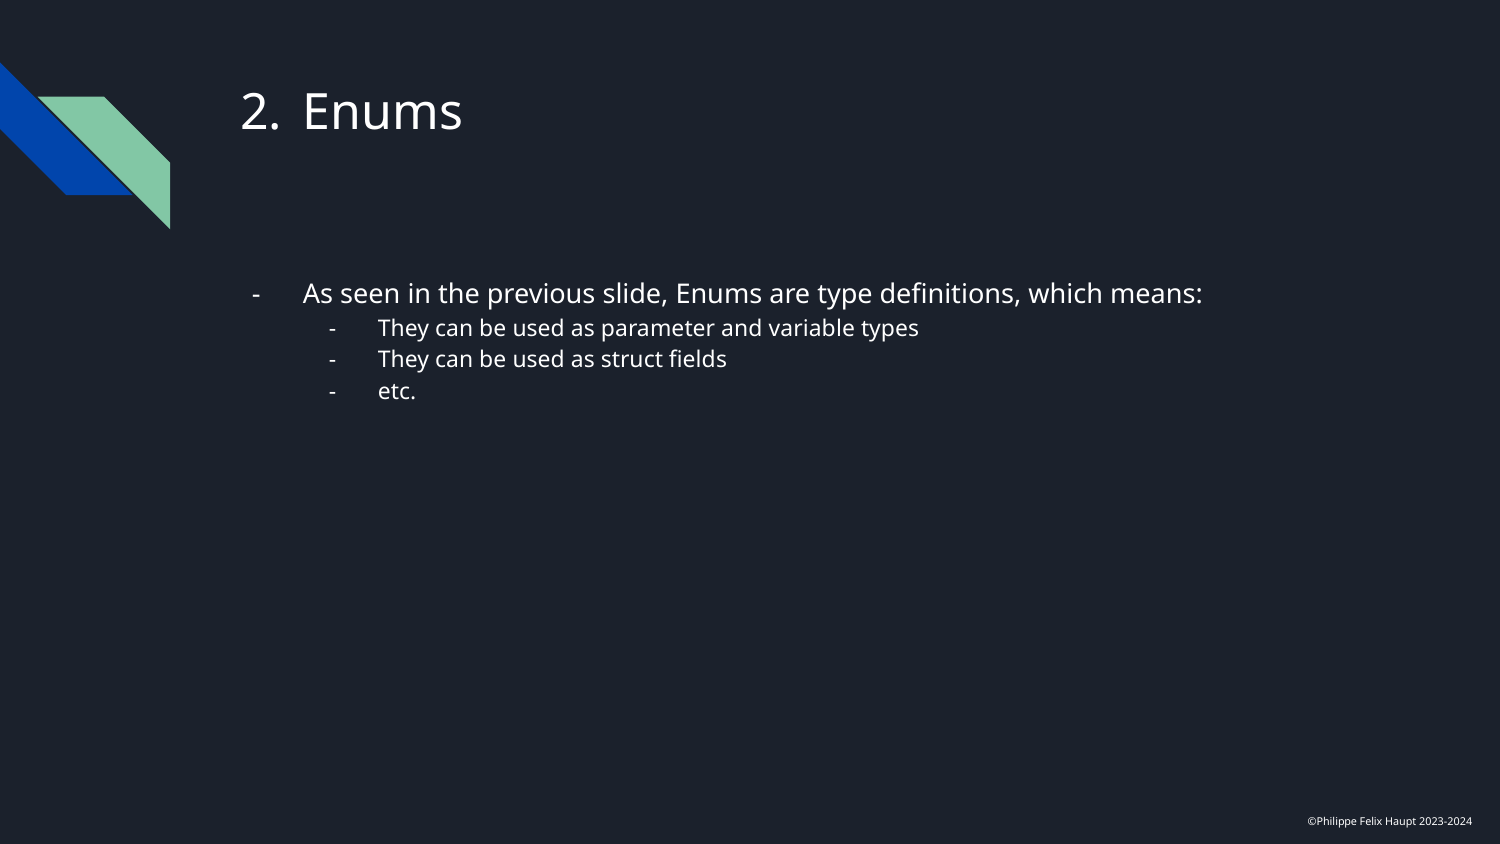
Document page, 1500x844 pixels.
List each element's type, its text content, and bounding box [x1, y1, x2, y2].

text_box ©Philippe Felix Haupt 2023-2024 [1292, 801, 1500, 844]
title Enums [212, 64, 1368, 215]
list As seen in the previous slide, Enums are type definitions, which means: They can be used as parameter and variable types They can be used as struct fields etc. [212, 257, 1368, 735]
